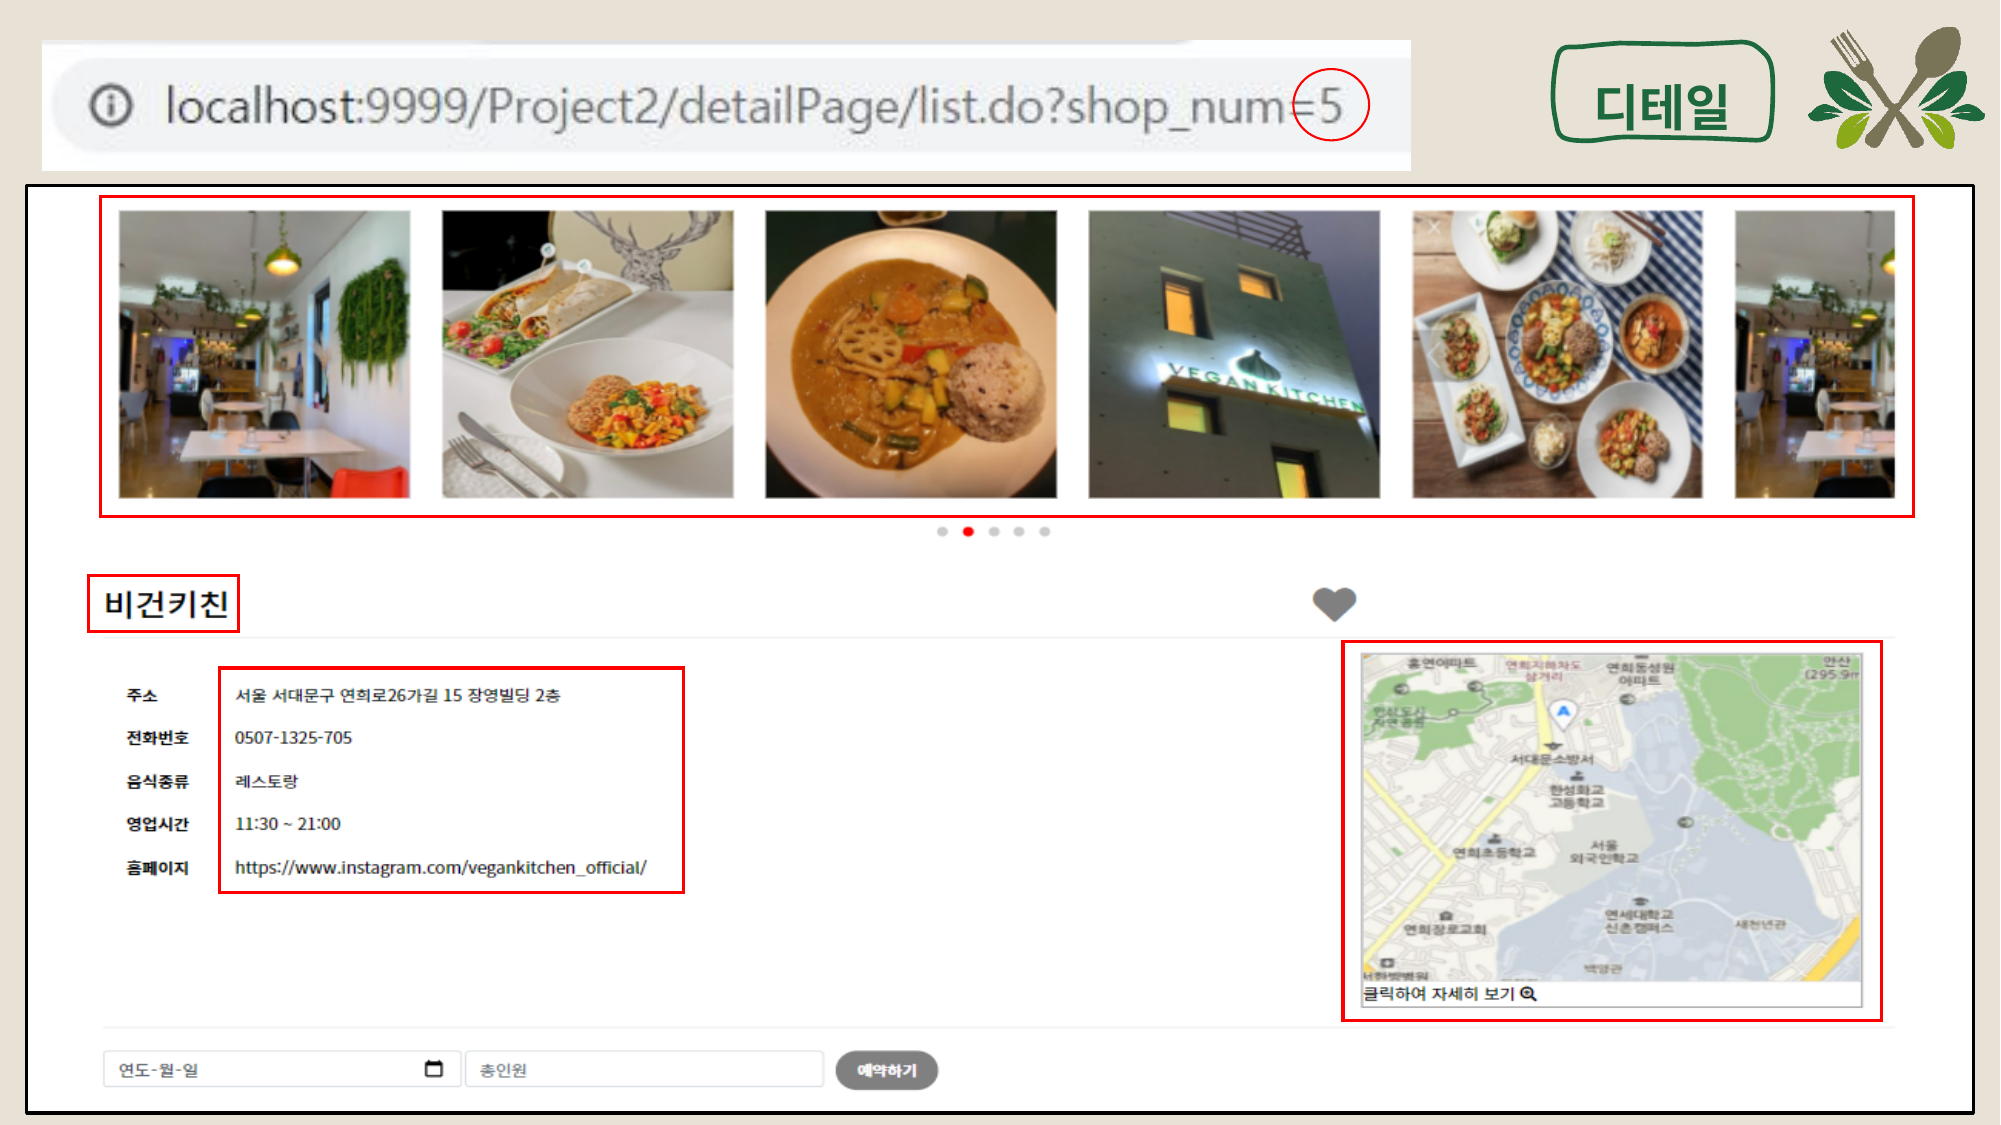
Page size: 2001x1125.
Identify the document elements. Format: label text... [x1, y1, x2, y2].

text_box 디테일 [1551, 40, 1774, 142]
picture [28, 187, 1972, 1112]
picture [1808, 0, 1985, 176]
picture [41, 40, 1411, 171]
